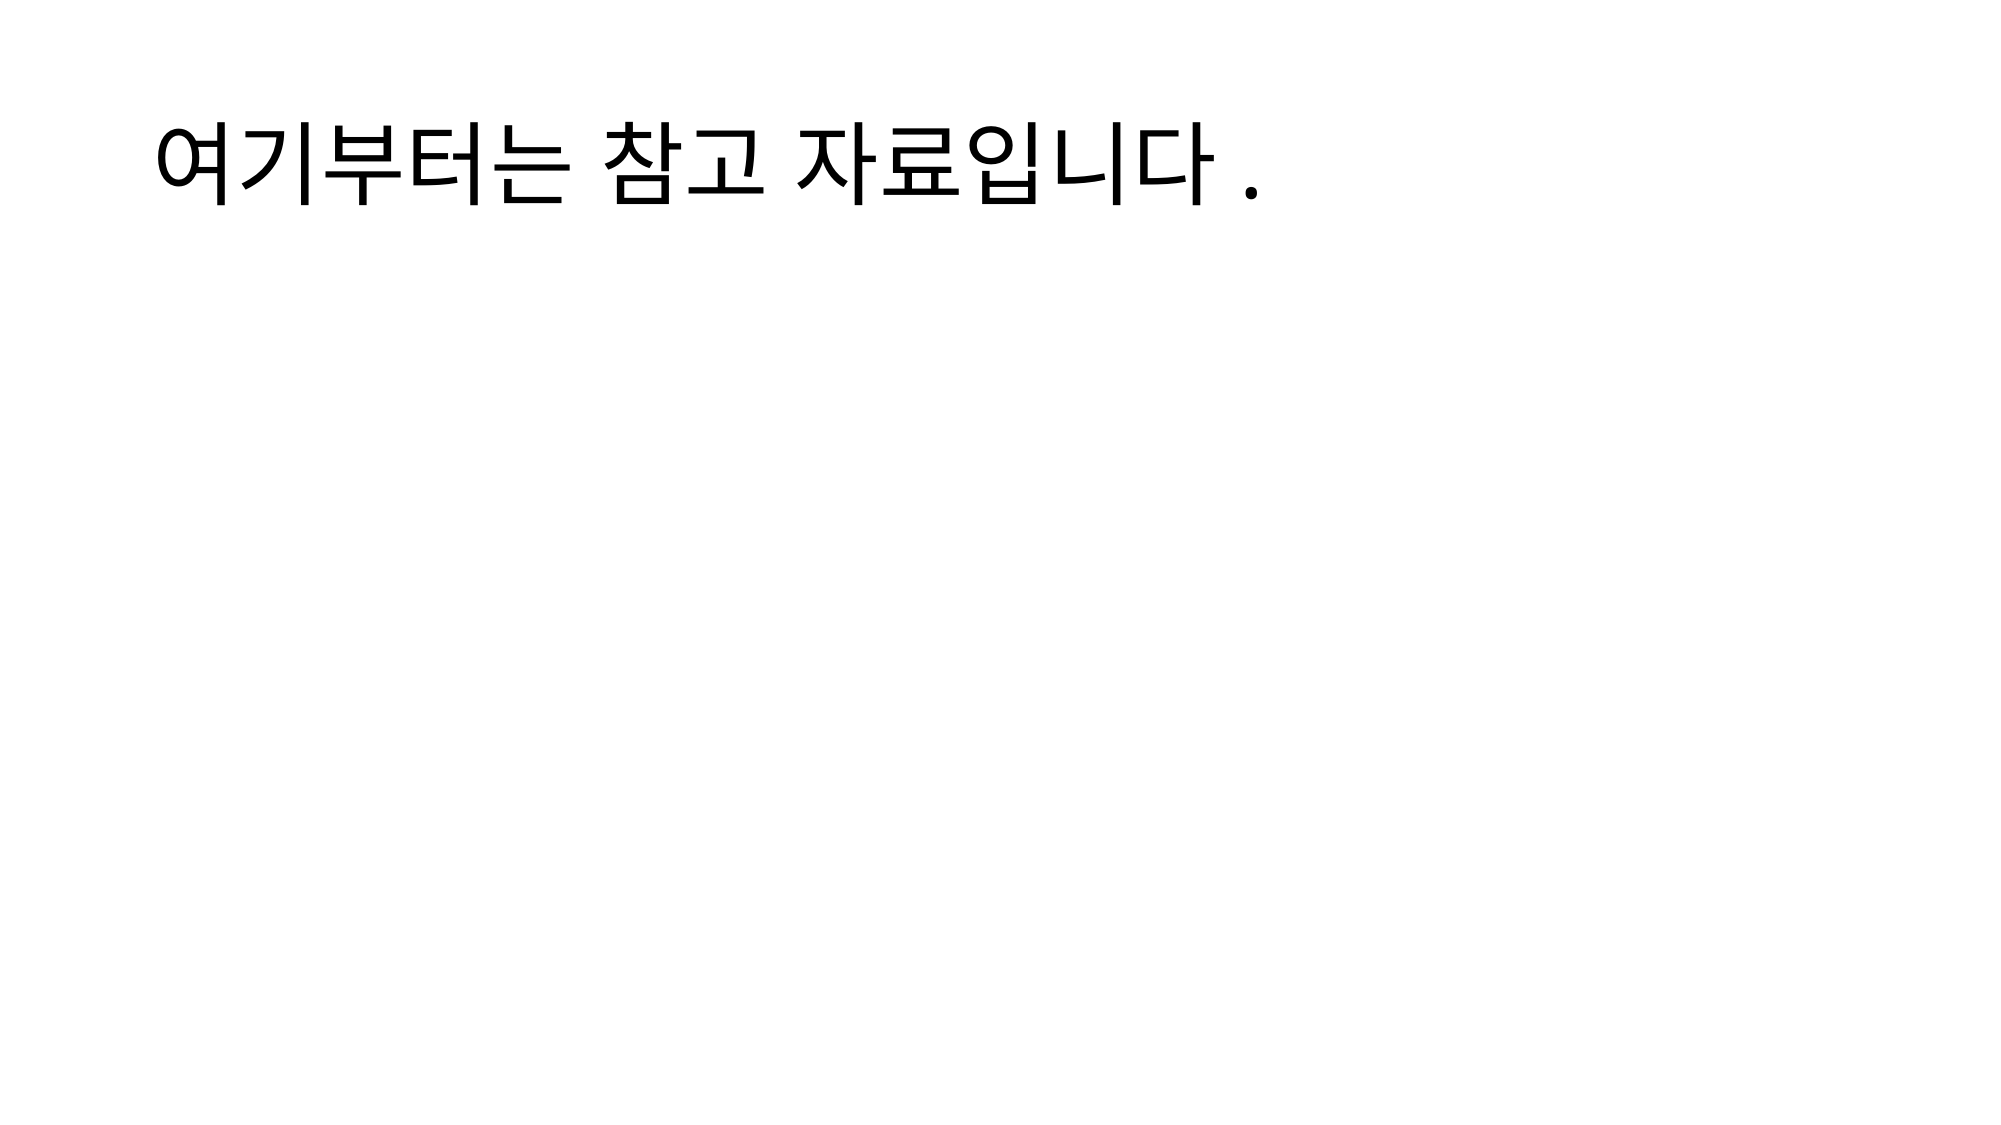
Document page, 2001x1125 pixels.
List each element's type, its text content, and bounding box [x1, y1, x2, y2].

title 여기부터는 참고 자료입니다. [137, 59, 1863, 278]
